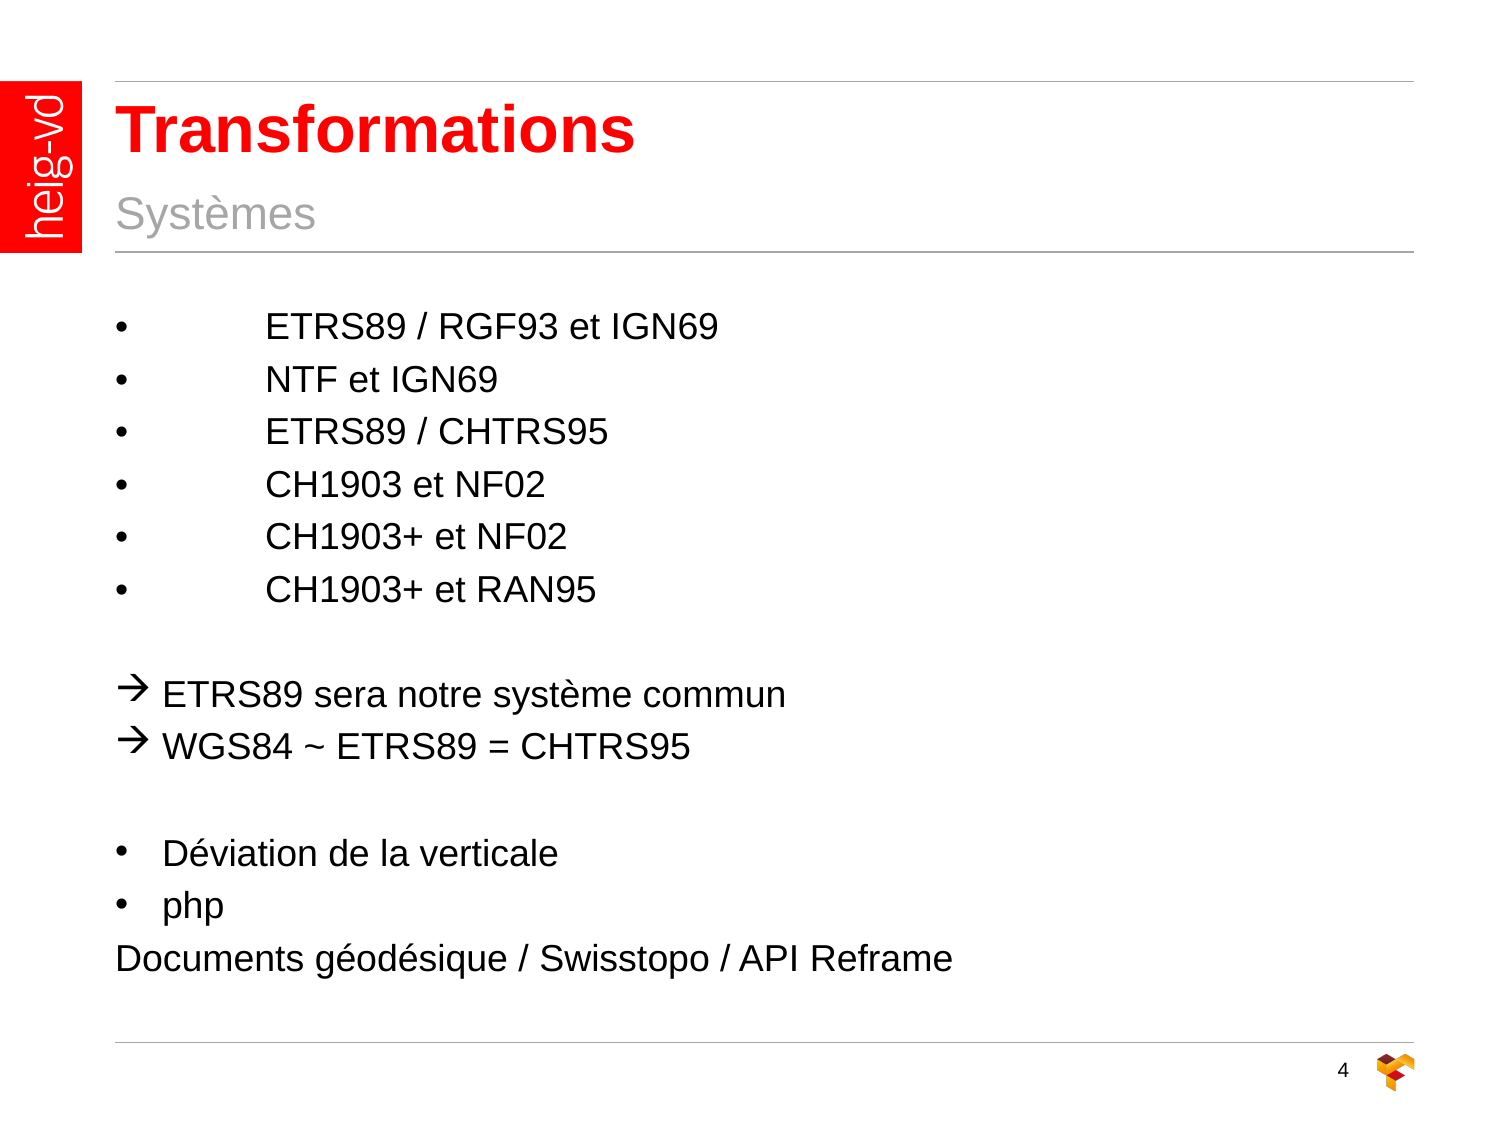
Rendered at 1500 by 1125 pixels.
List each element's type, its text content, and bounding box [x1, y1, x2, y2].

list Transformations [115, 81, 1415, 170]
text_box Déviation de la verticale php Documents géodésique / Swisstopo / API Reframe [115, 828, 1117, 1101]
picture [1374, 1051, 1417, 1094]
slide_number 4 [1117, 1042, 1365, 1096]
picture [0, 81, 82, 253]
list Systèmes [115, 170, 1415, 253]
list • ETRS89 / RGF93 et IGN69 • NTF et IGN69 • ETRS89 / CHTRS95 • CH1903 et NF02 • CH1903+ et NF02 • CH1903+ et RAN95 ETRS89 sera notre système commun WGS84 ~ ETRS89 = CHTRS95 [115, 302, 1415, 1024]
